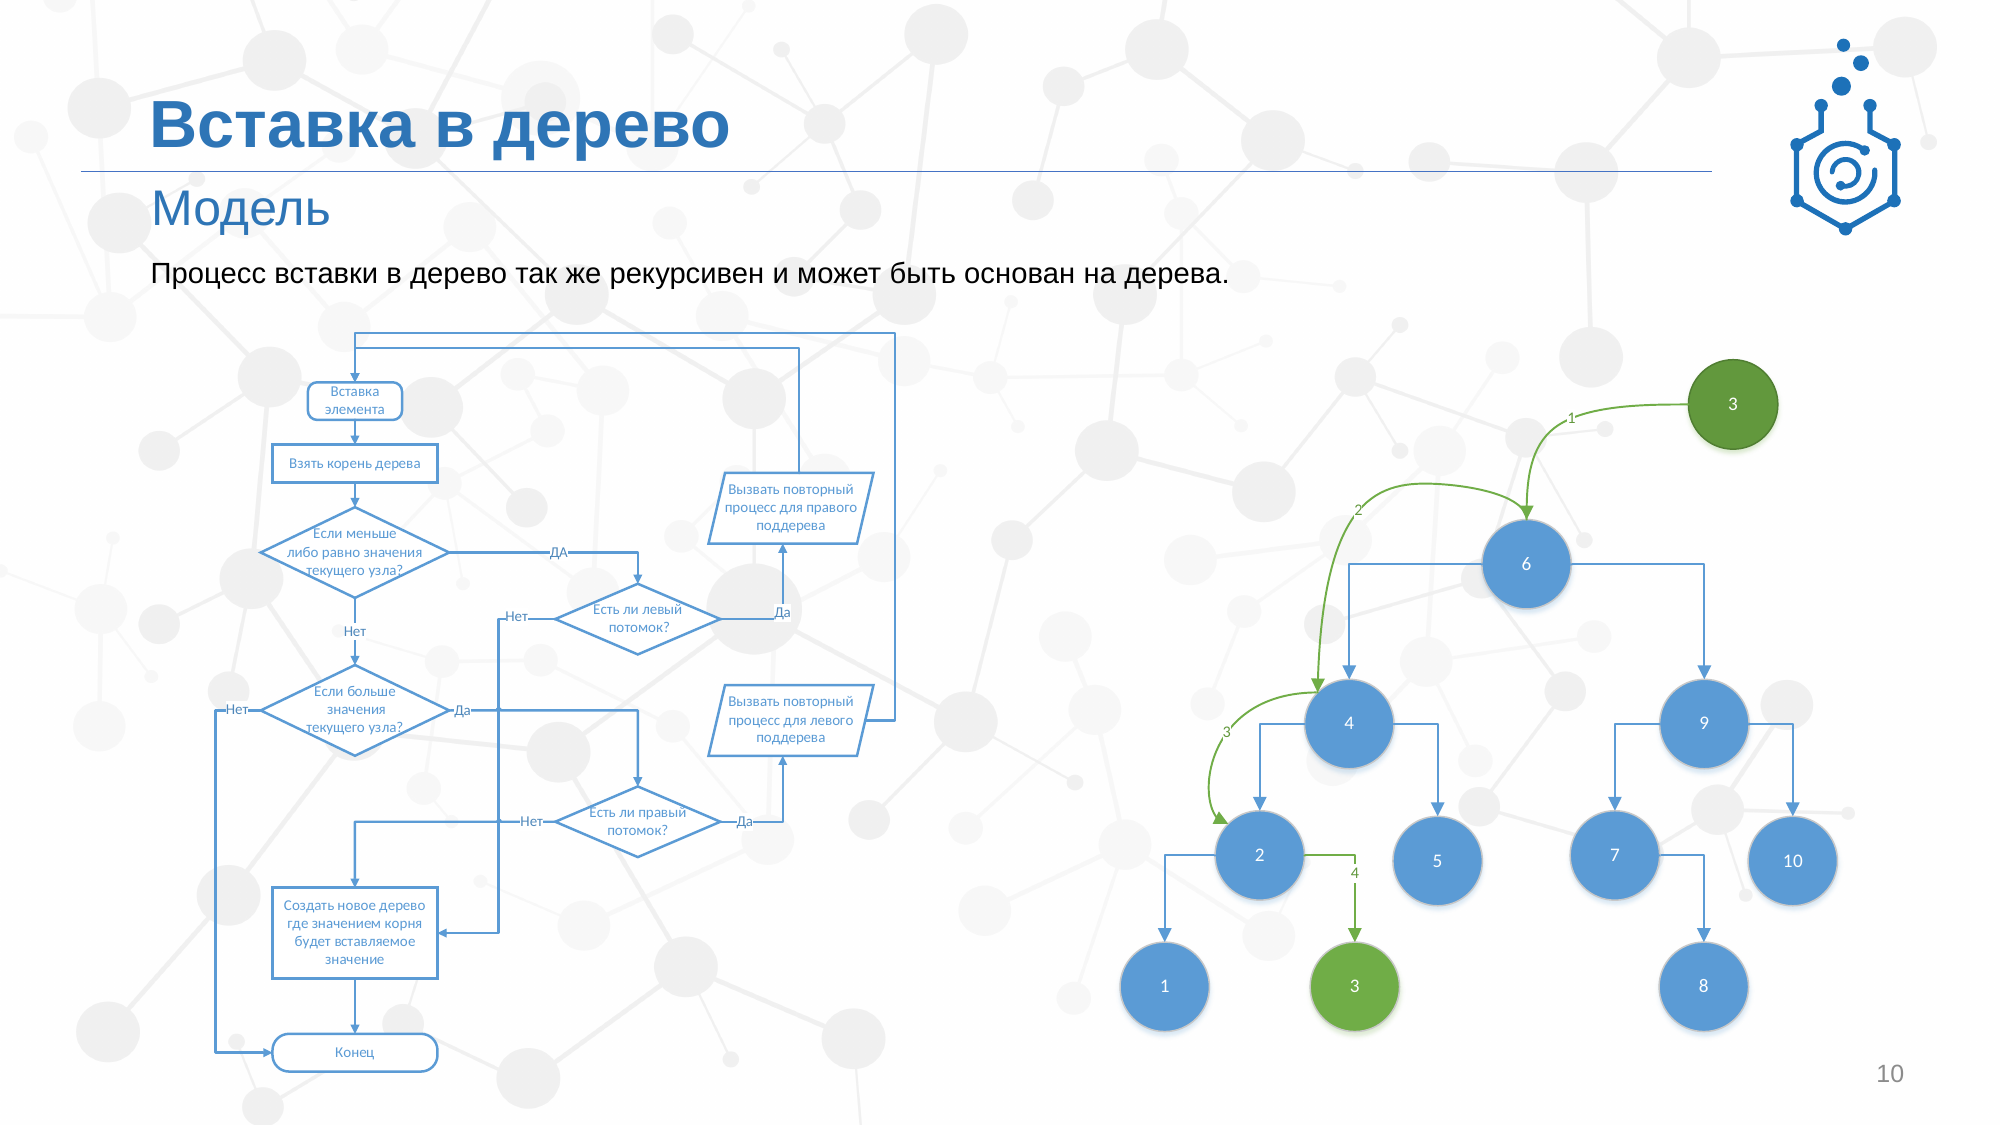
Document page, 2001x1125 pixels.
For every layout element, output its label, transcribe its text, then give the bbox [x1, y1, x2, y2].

text_box Вставка в дерево [134, 78, 1402, 162]
picture [0, 0, 2001, 1125]
text_box Процесс вставки в дерево так же рекурсивен и может быть основан на дерева. [135, 229, 1338, 297]
text_box Модель [136, 179, 1404, 244]
slide_number 10 [1724, 1042, 1920, 1103]
